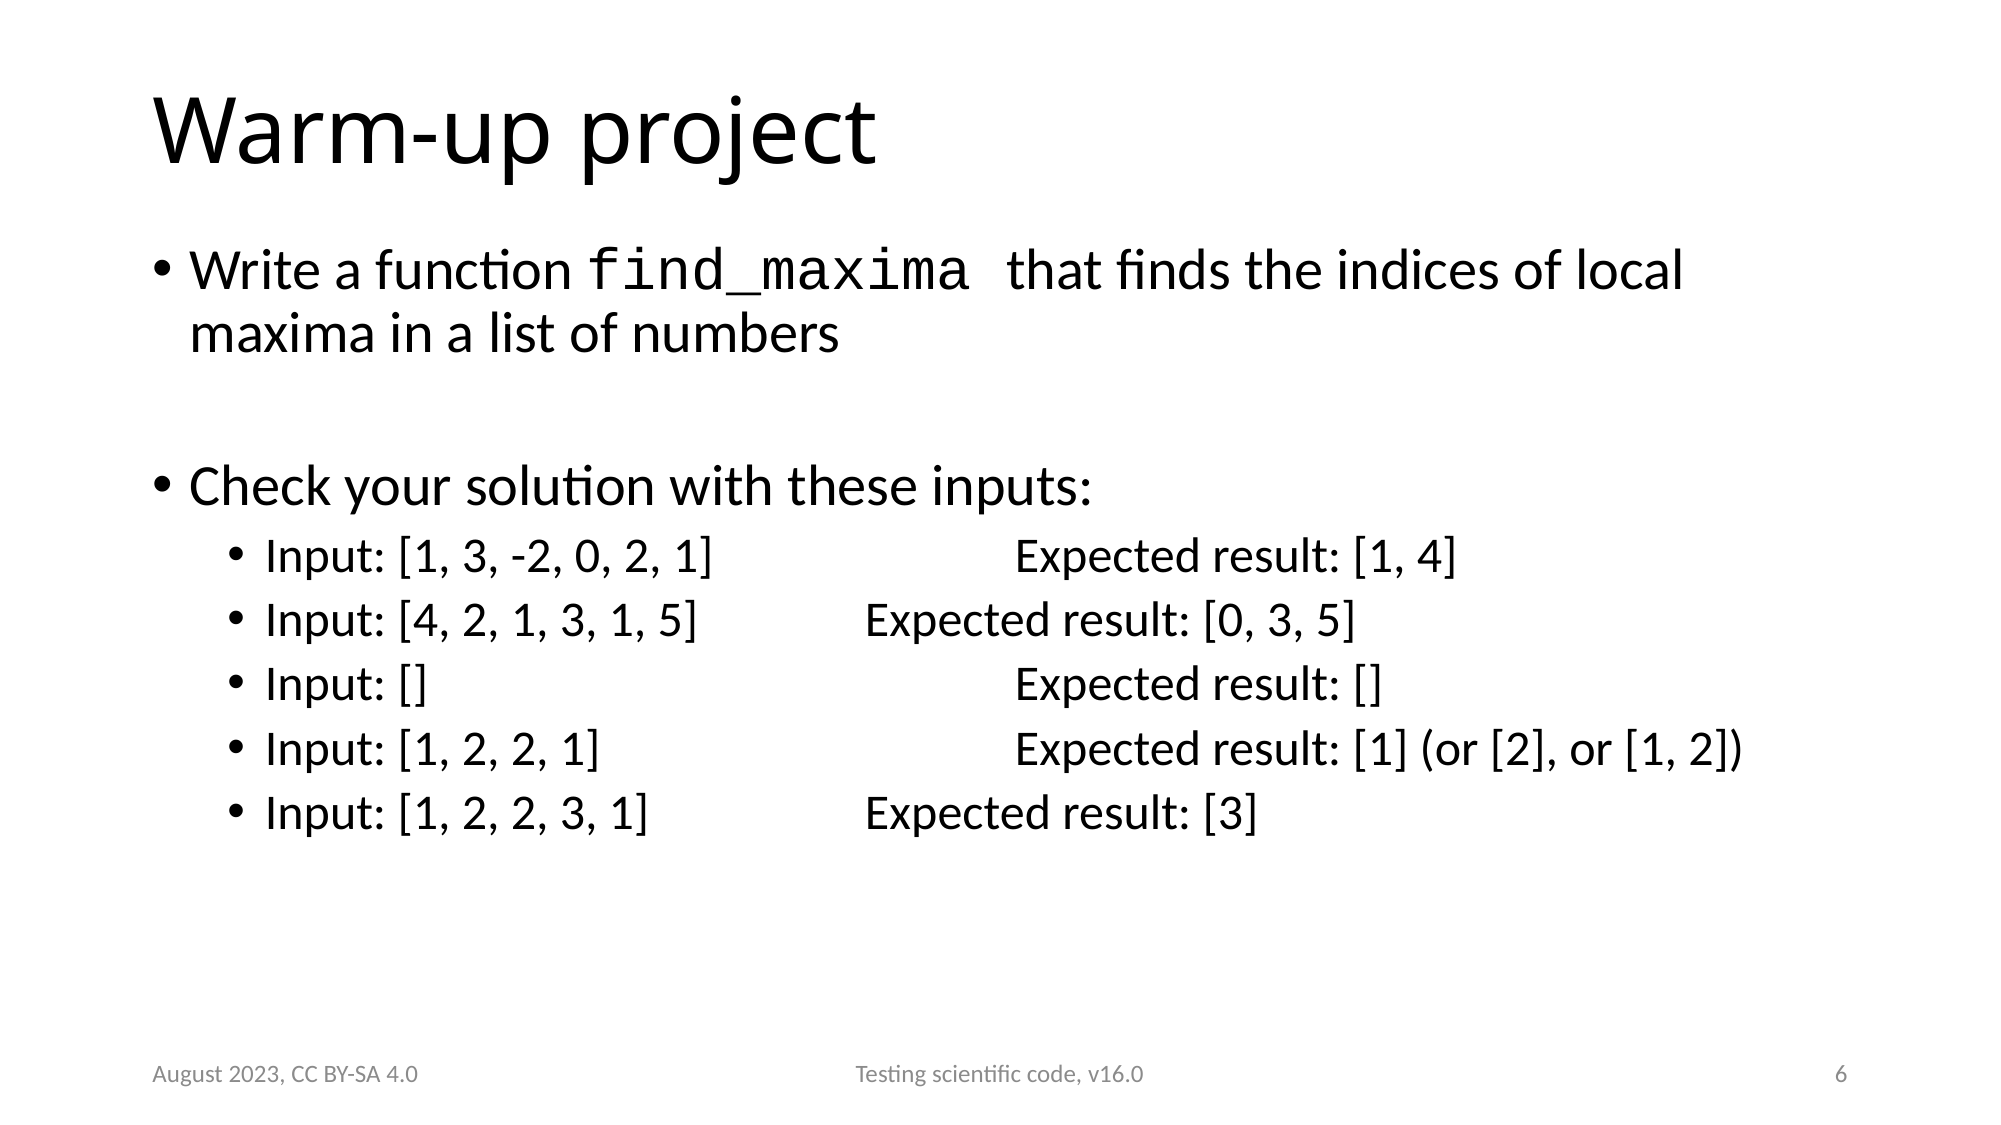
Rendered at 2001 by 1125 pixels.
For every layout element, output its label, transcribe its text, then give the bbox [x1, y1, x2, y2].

slide_number 6 [1412, 1042, 1863, 1103]
list Write a function find_maxima that finds the indices of local maxima in a list of numbers Check your solution with these inputs: Input: [1, 3, -2, 0, 2, 1] Expected result: [1, 4] Input: [4, 2, 1, 3, 1, 5] Expected result: [0, 3, 5] Input: [] Expected result: [] Input: [1, 2, 2, 1] Expected result: [1] (or [2], or [1, 2]) Input: [1, 2, 2, 3, 1] Expected result: [3] [137, 231, 1863, 1014]
footer Testing scientific code, v16.0 [662, 1042, 1338, 1103]
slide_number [137, 1042, 588, 1103]
title Warm-up project [137, 59, 1863, 209]
